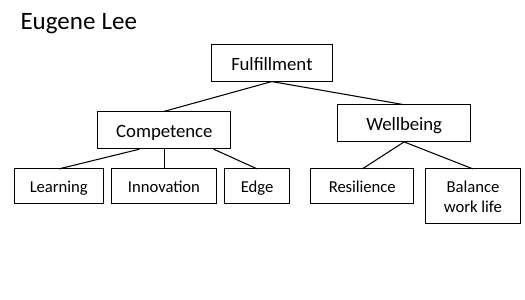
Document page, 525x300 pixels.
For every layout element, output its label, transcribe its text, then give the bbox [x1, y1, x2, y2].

text_box Learning [14, 168, 104, 204]
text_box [97, 44, 333, 150]
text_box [272, 82, 405, 105]
text_box Resilience [310, 168, 414, 204]
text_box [164, 82, 272, 112]
title Eugene Lee [5, 5, 518, 37]
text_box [362, 142, 404, 169]
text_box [58, 149, 140, 169]
text_box Wellbeing [337, 104, 471, 142]
text_box Innovation [111, 168, 217, 204]
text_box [404, 142, 473, 169]
text_box Edge [224, 168, 290, 204]
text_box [213, 149, 258, 169]
text_box Balance work life [425, 168, 521, 224]
